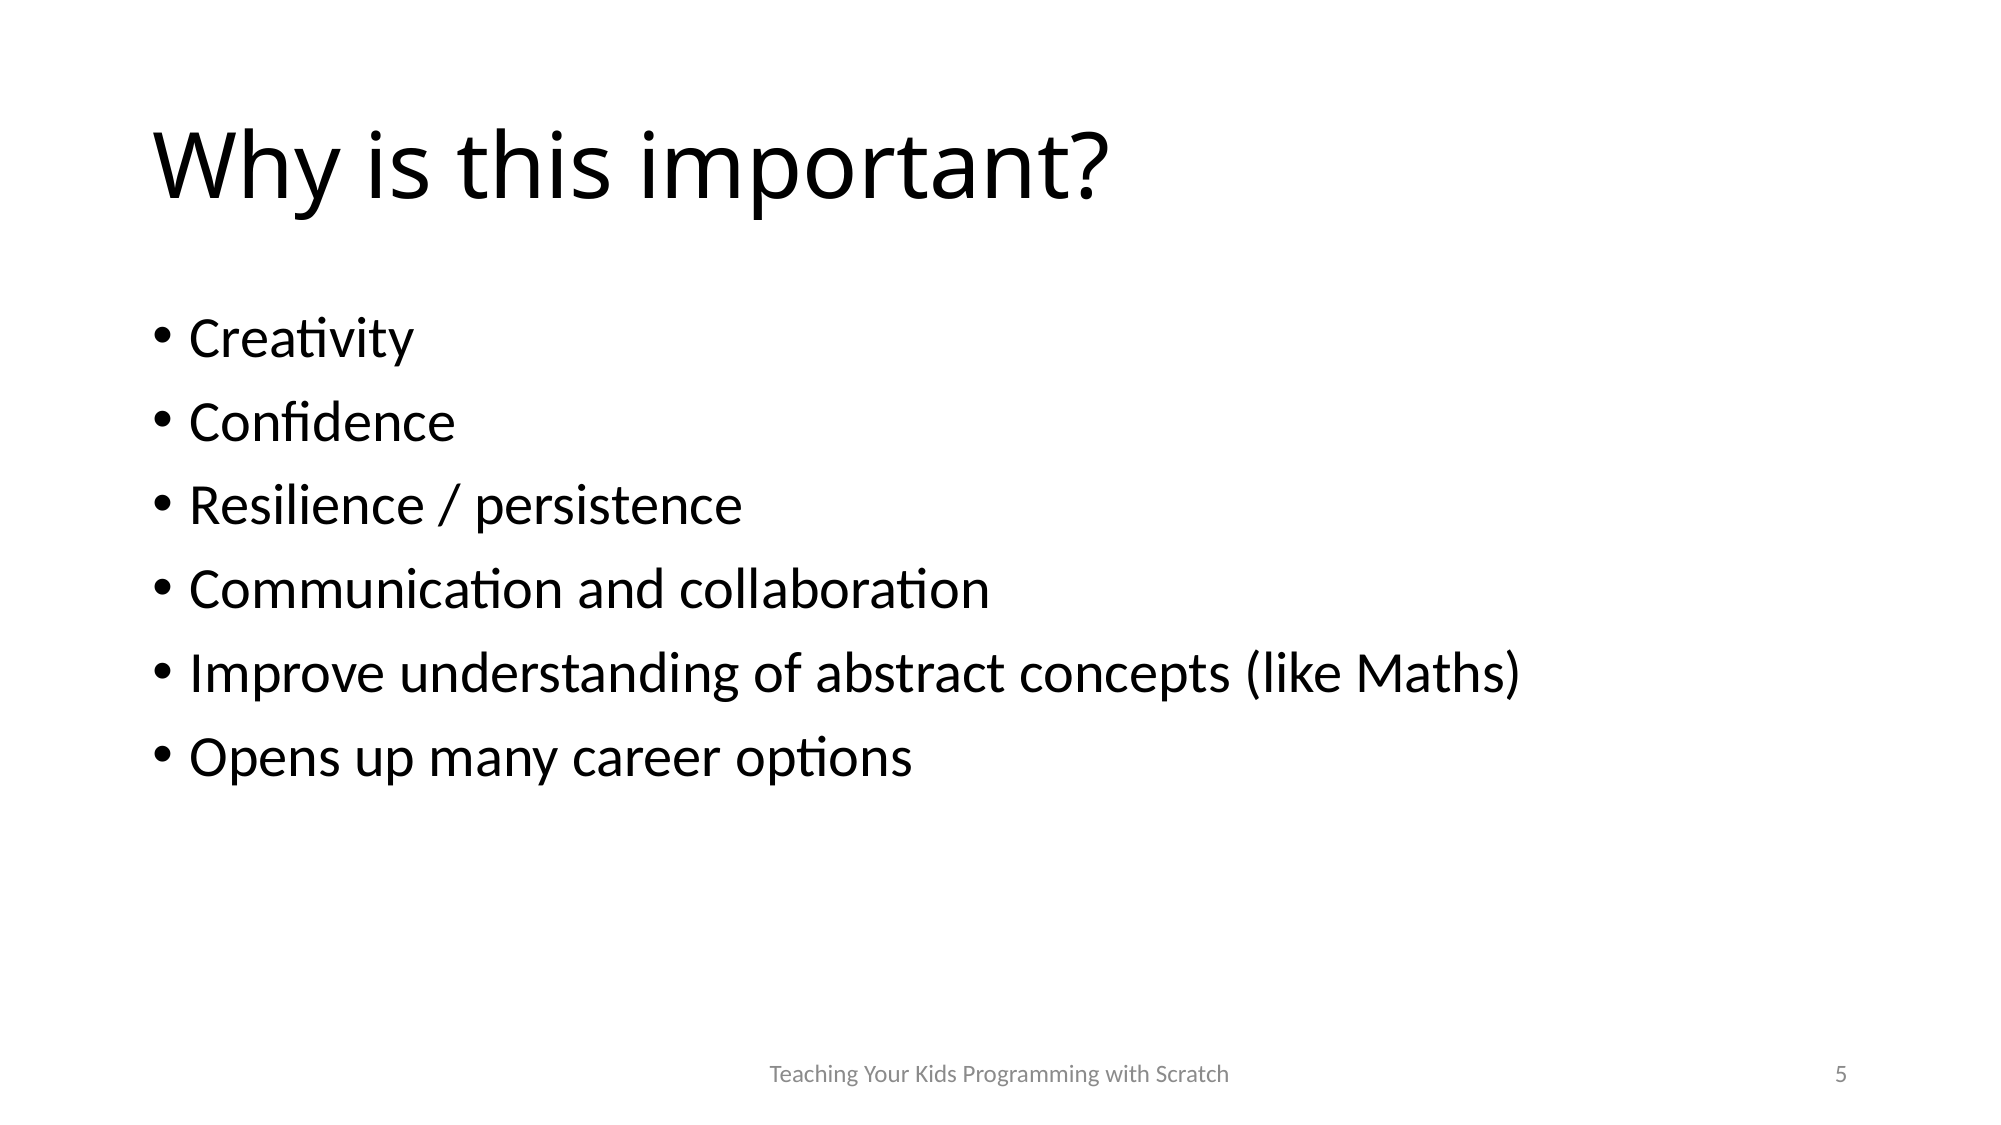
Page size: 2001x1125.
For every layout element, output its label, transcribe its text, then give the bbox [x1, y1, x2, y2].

title Why is this important? [137, 59, 1863, 278]
slide_number 5 [1412, 1042, 1863, 1103]
footer Teaching Your Kids Programming with Scratch [662, 1042, 1338, 1103]
list Creativity Confidence Resilience / persistence Communication and collaboration Improve understanding of abstract concepts (like Maths) Opens up many career options [137, 299, 1863, 1014]
